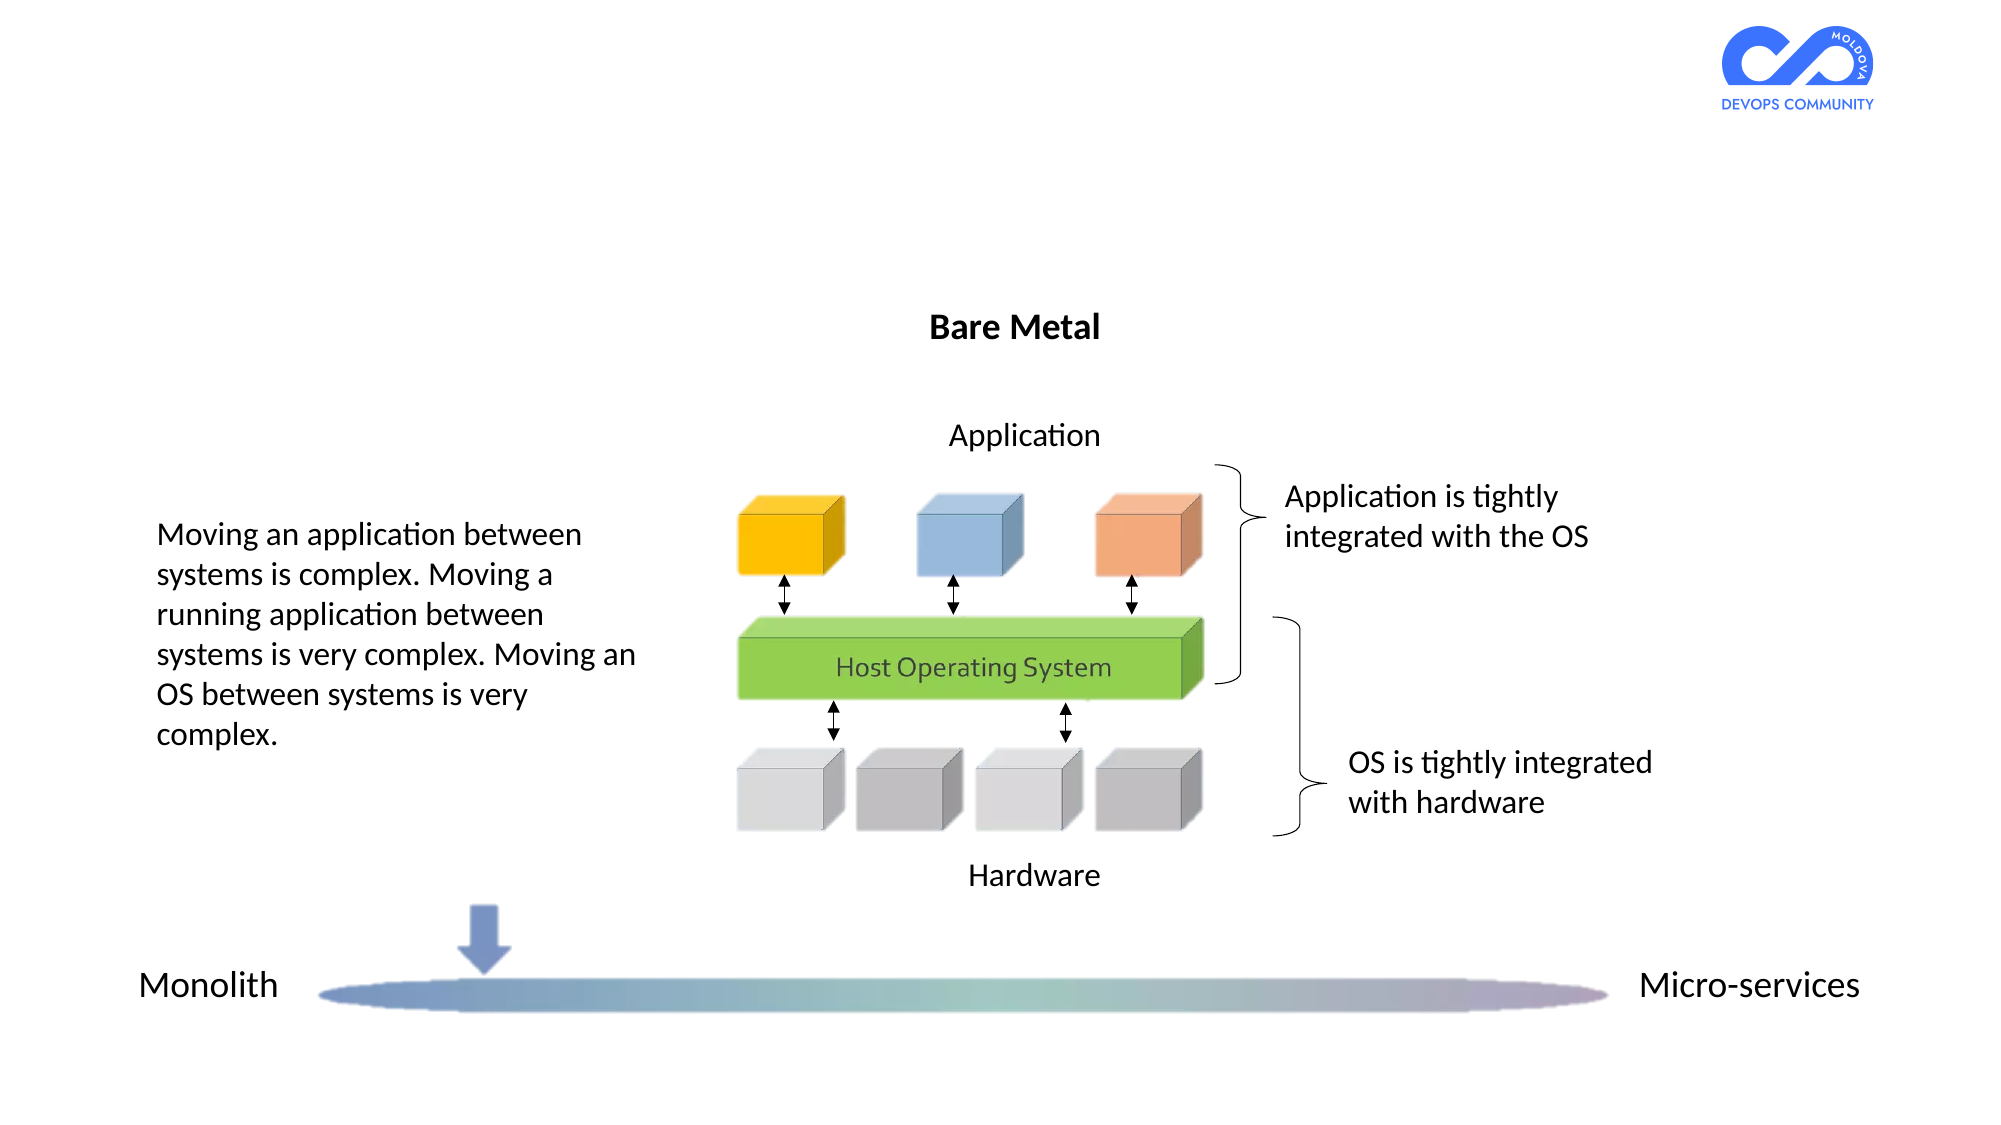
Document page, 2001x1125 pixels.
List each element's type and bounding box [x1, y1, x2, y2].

picture [1722, 26, 1874, 110]
text_box [122, 235, 1877, 1099]
